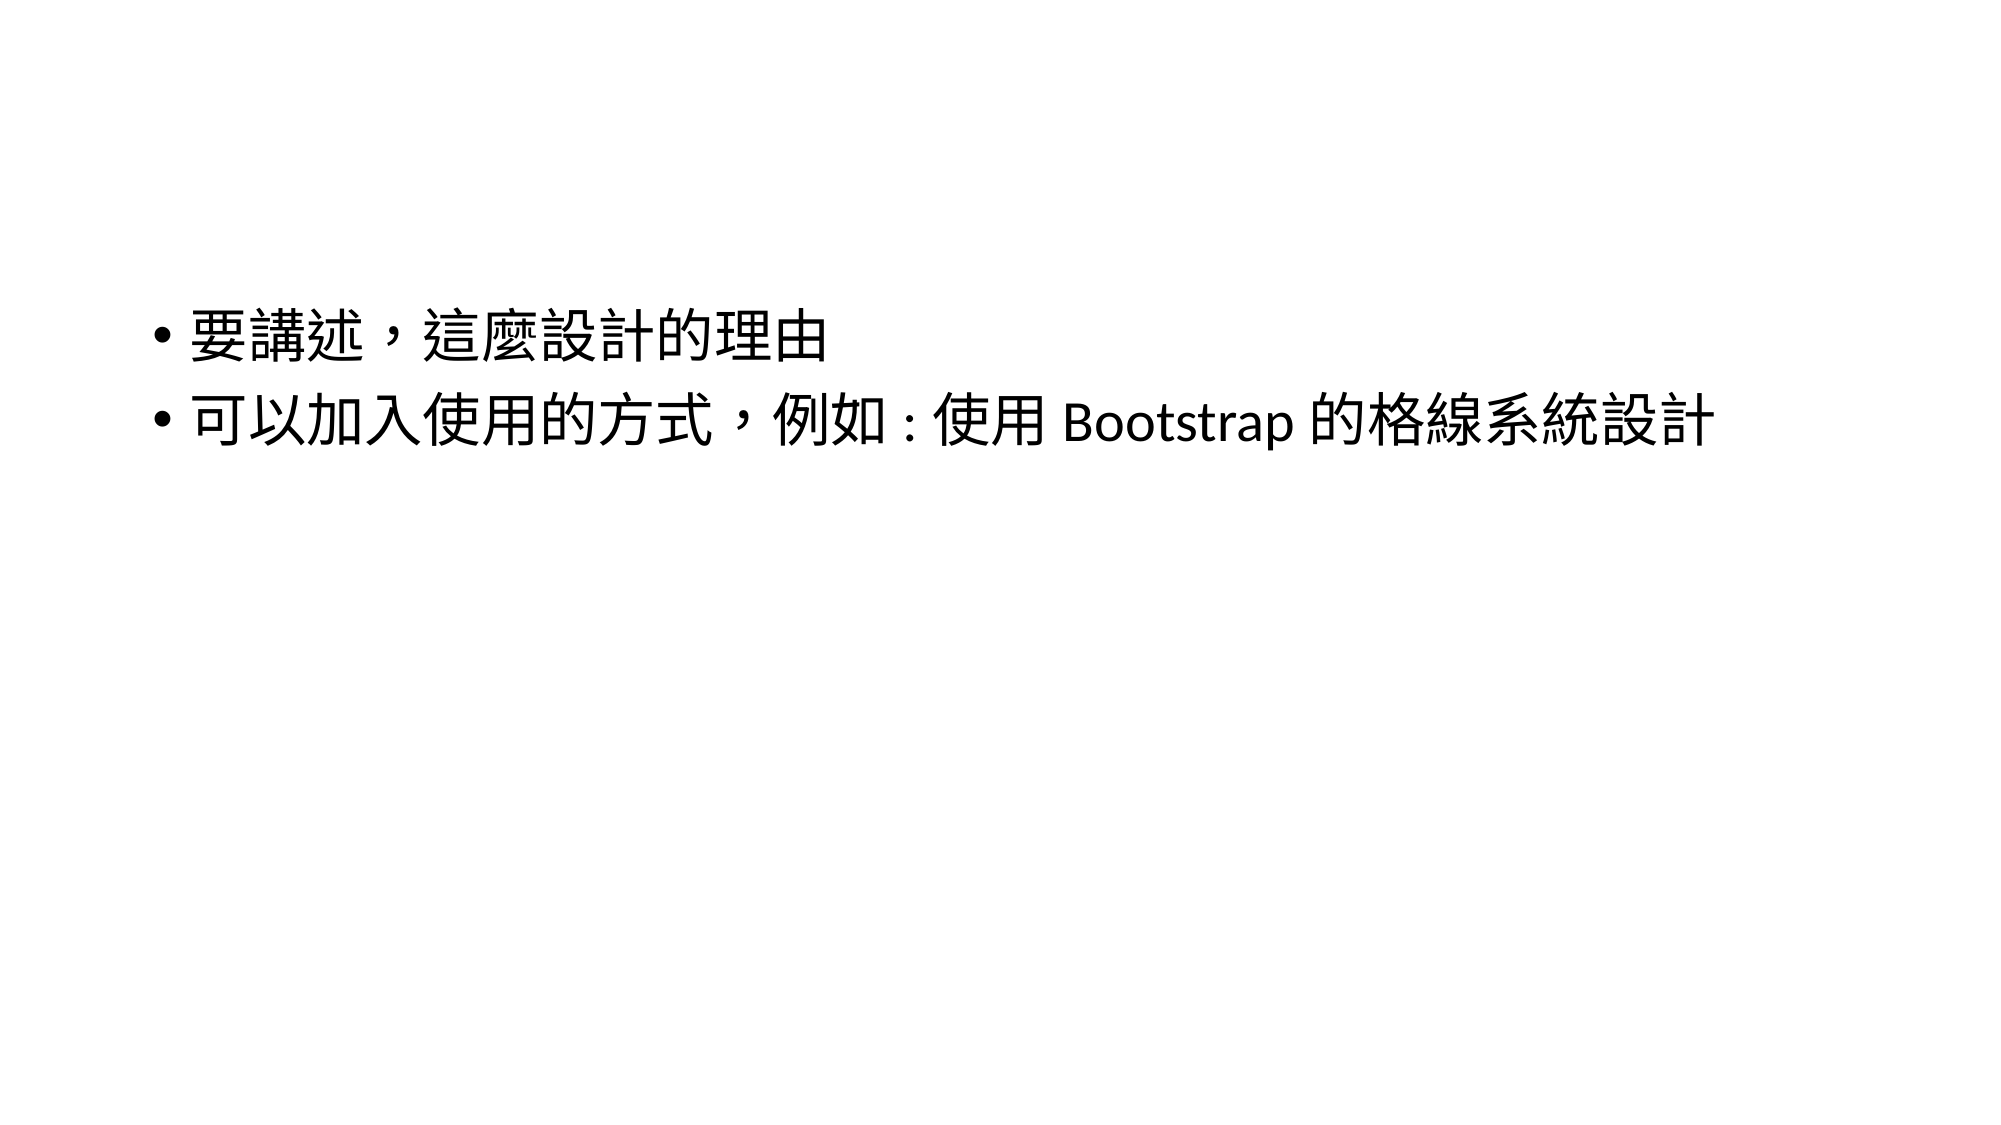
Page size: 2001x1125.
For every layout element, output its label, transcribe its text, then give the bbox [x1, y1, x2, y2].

list 要講述，這麼設計的理由 可以加入使用的方式，例如:使用Bootstrap的格線系統設計 [137, 299, 1863, 1014]
